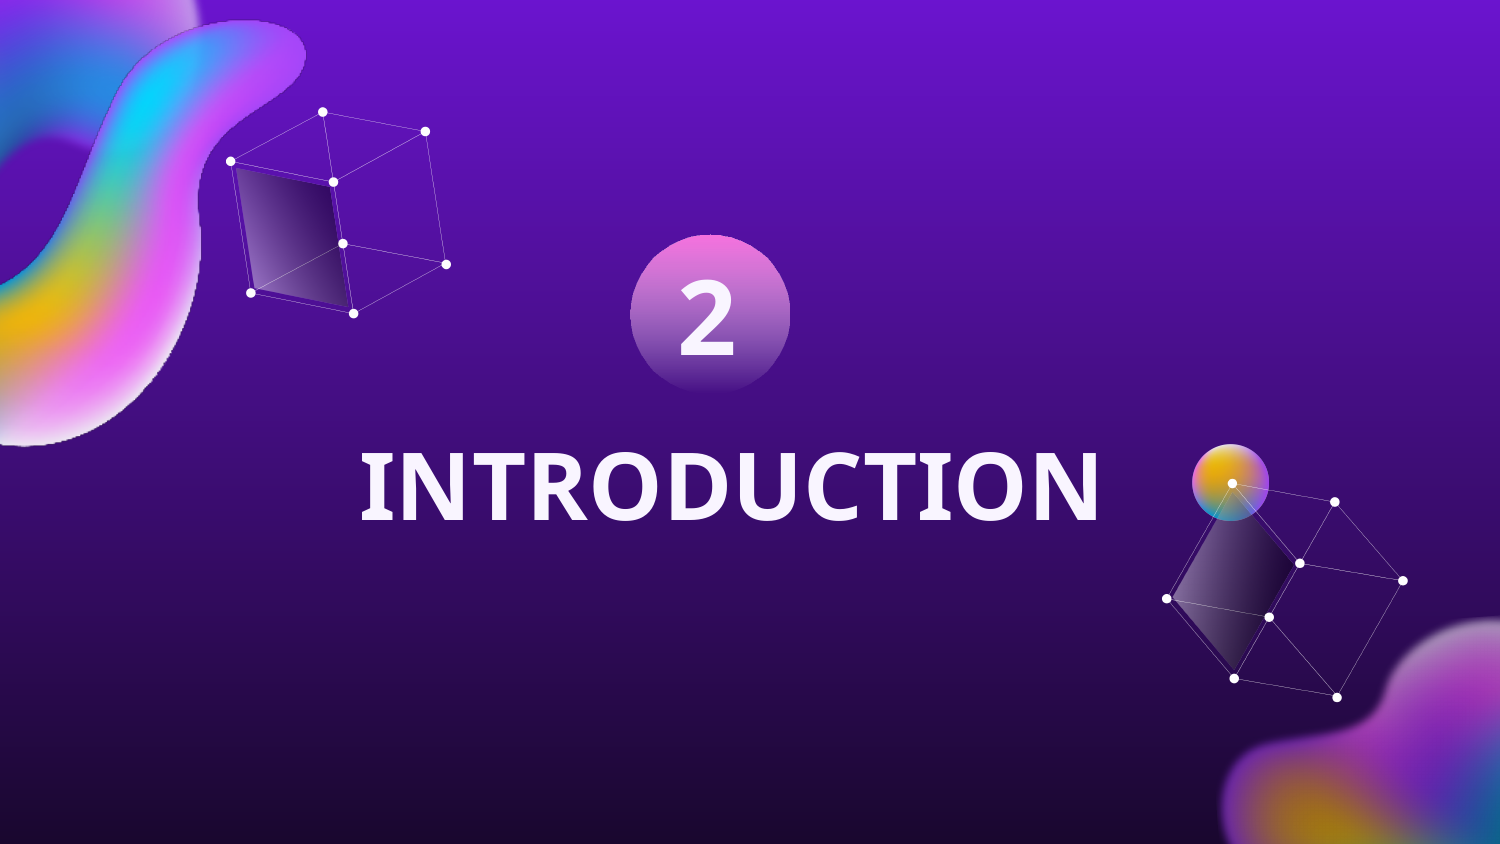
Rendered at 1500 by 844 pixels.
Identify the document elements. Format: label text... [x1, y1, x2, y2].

picture [1132, 439, 1500, 844]
text_box [646, 234, 774, 267]
title 2 [625, 267, 790, 362]
picture [0, 0, 451, 504]
title INTRODUCTION [336, 362, 1128, 604]
